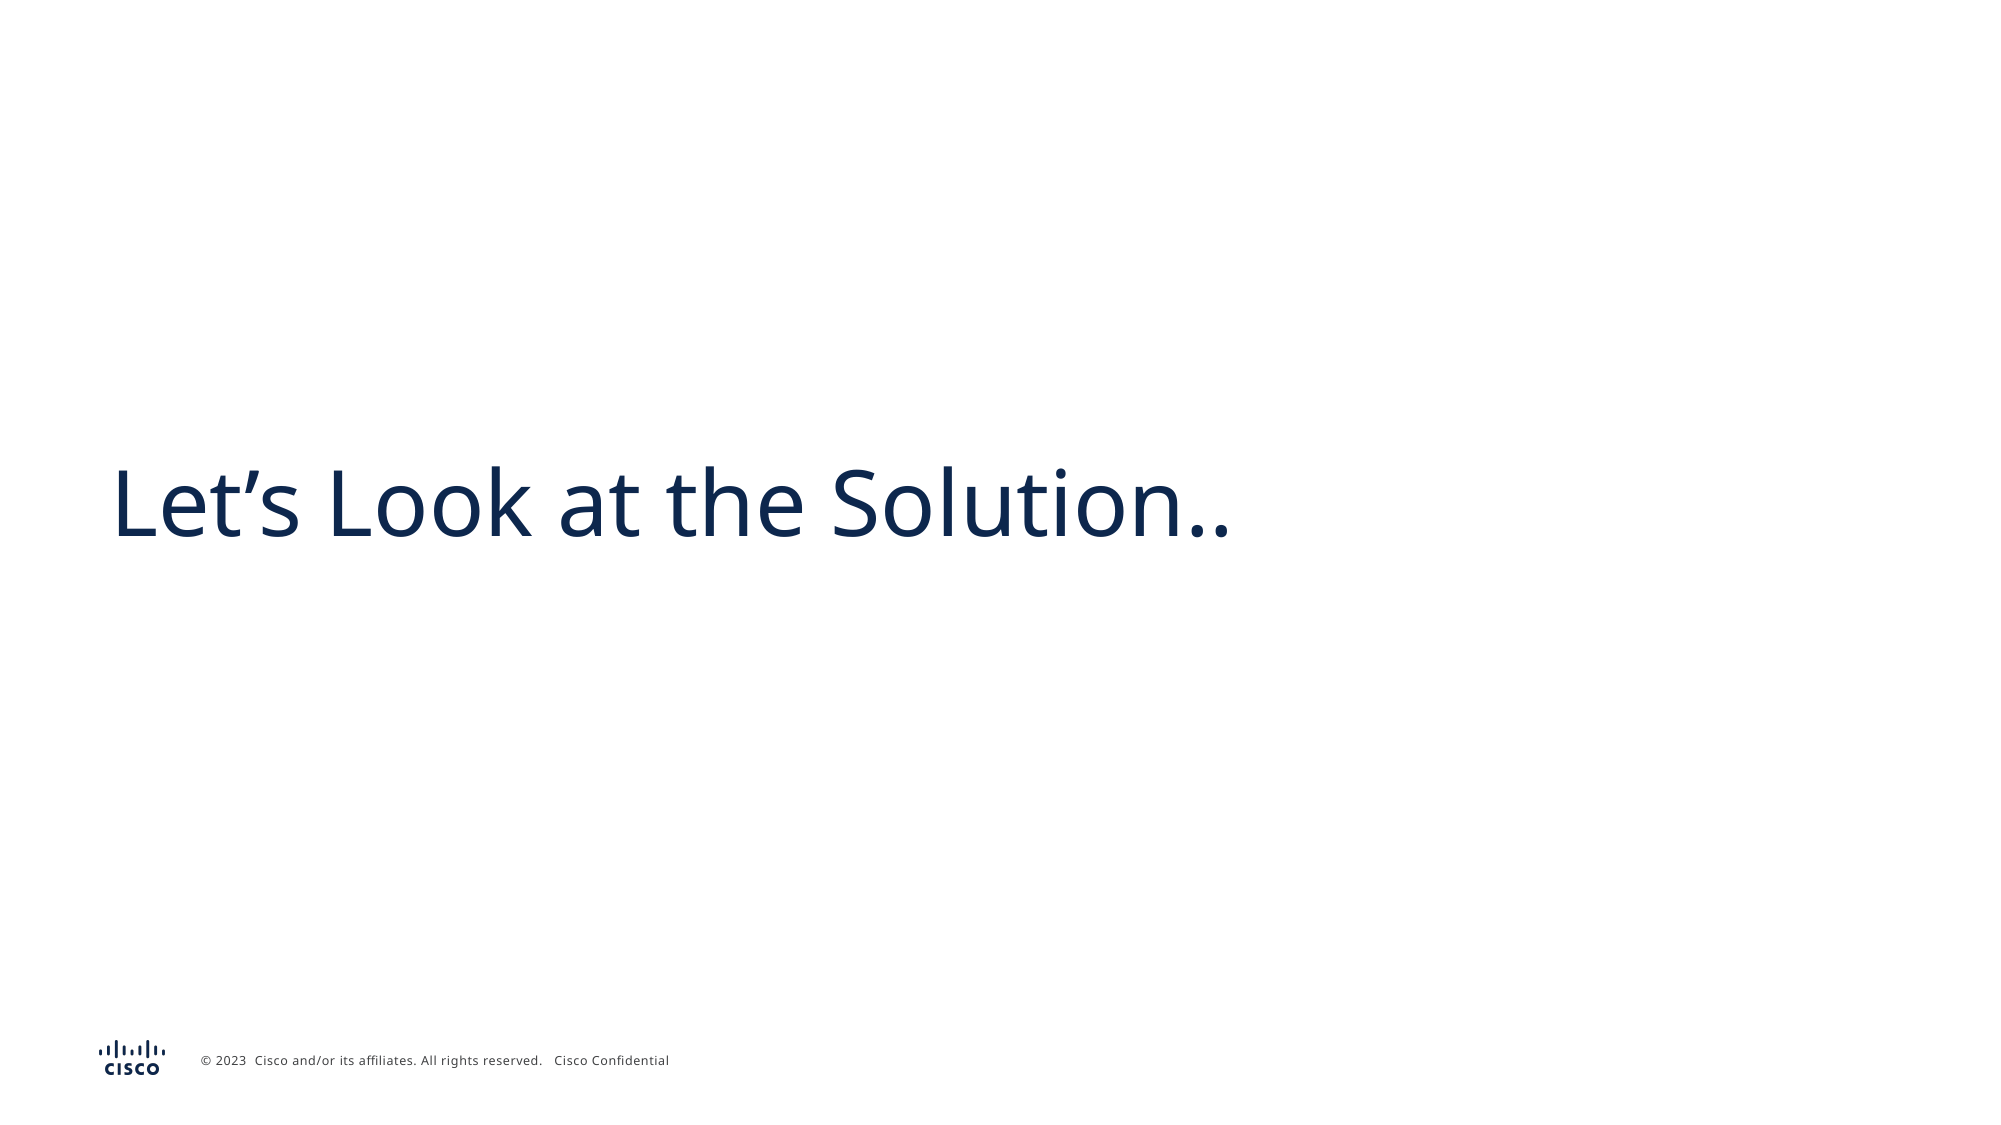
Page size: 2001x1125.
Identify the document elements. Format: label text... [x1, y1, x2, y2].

title Let’s Look at the Solution.. [102, 457, 1782, 563]
picture [99, 1040, 165, 1075]
